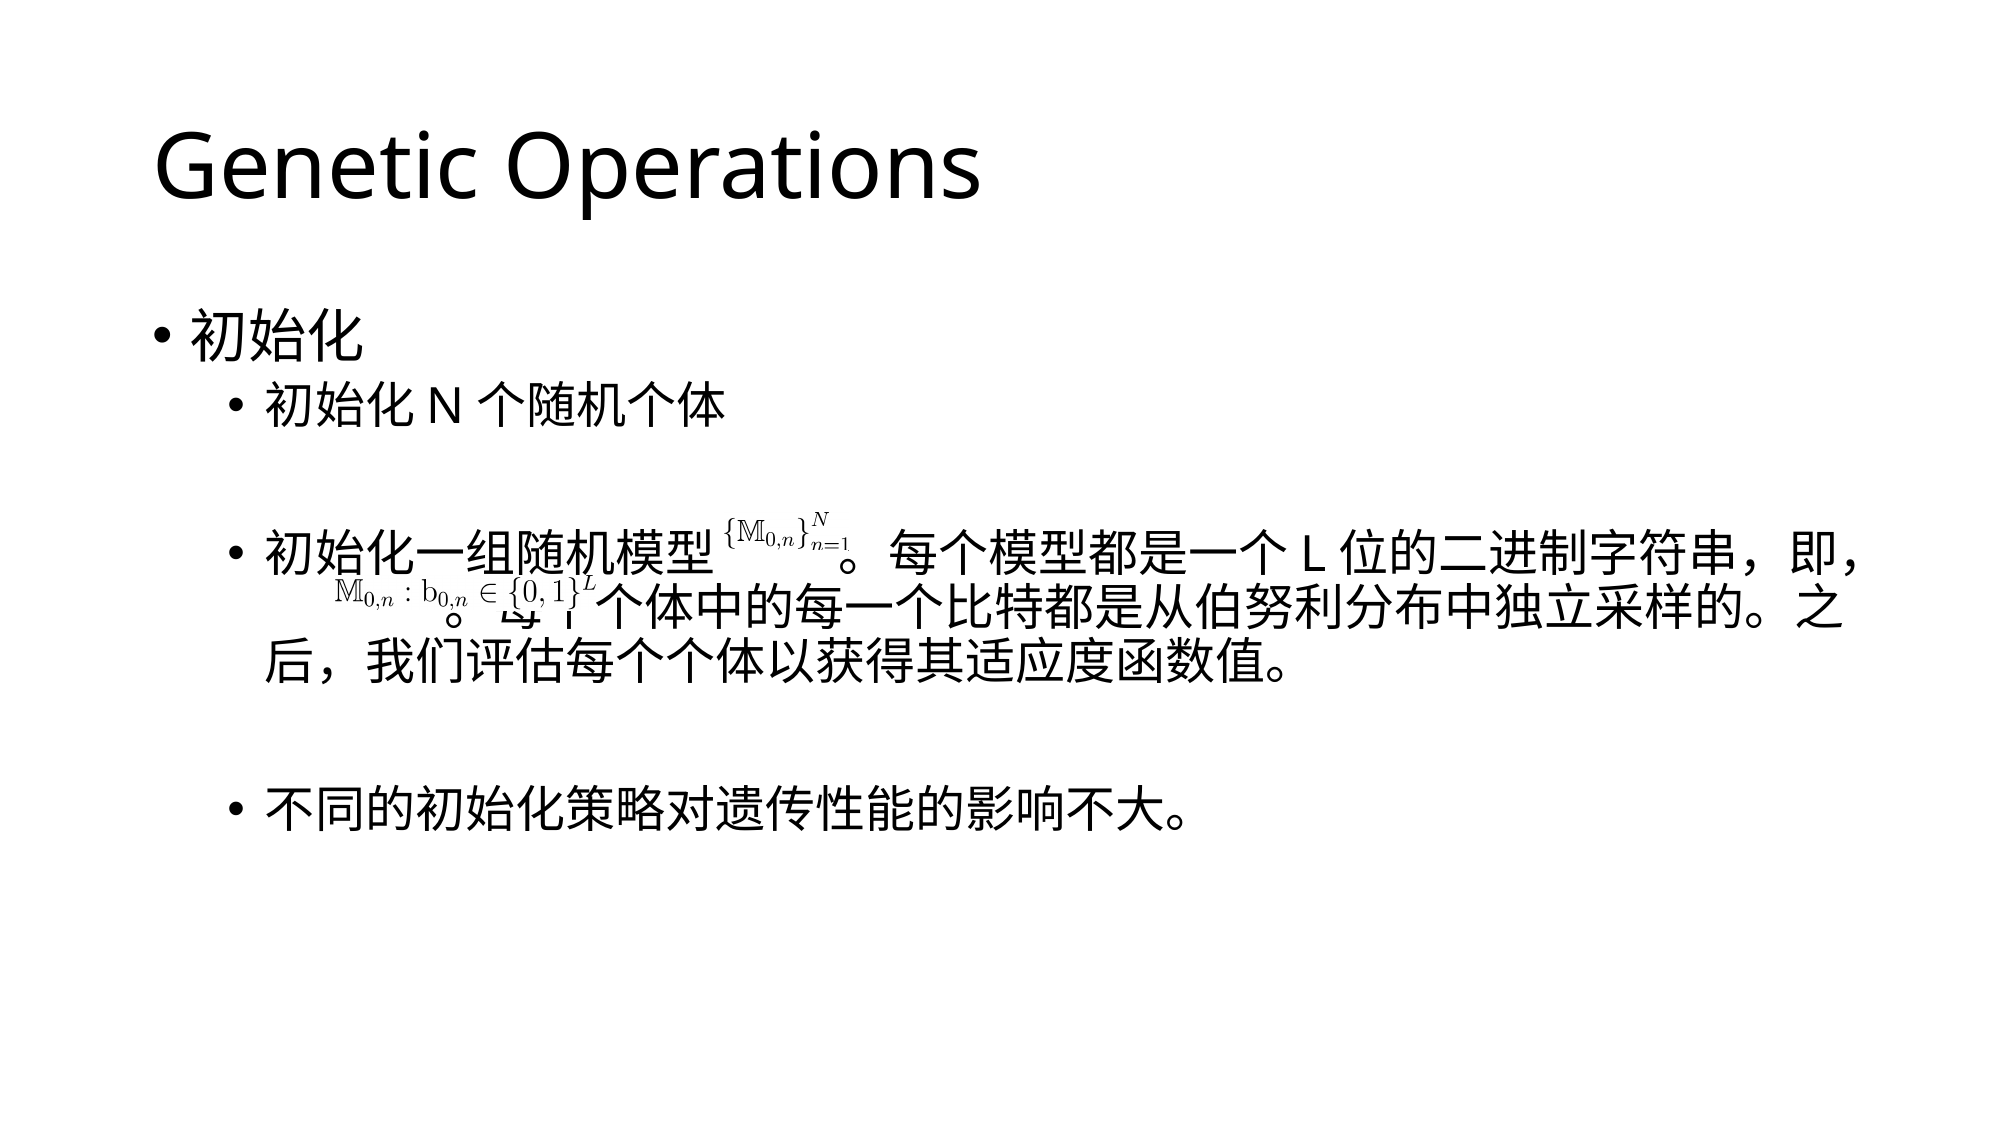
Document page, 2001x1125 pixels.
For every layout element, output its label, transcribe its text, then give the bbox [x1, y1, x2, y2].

title Genetic Operations [137, 59, 1863, 278]
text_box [334, 572, 597, 612]
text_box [722, 509, 850, 554]
list 初始化 初始化N个随机个体 初始化一组随机模型 。每个模型都是一个L位的二进制字符串，即， 。每个个体中的每一个比特都是从伯努利分布中独立采样的。之后，我们评估每个个体以获得其适应度函数值。 不同的初始化策略对遗传性能的影响不大。 [137, 299, 1863, 1014]
